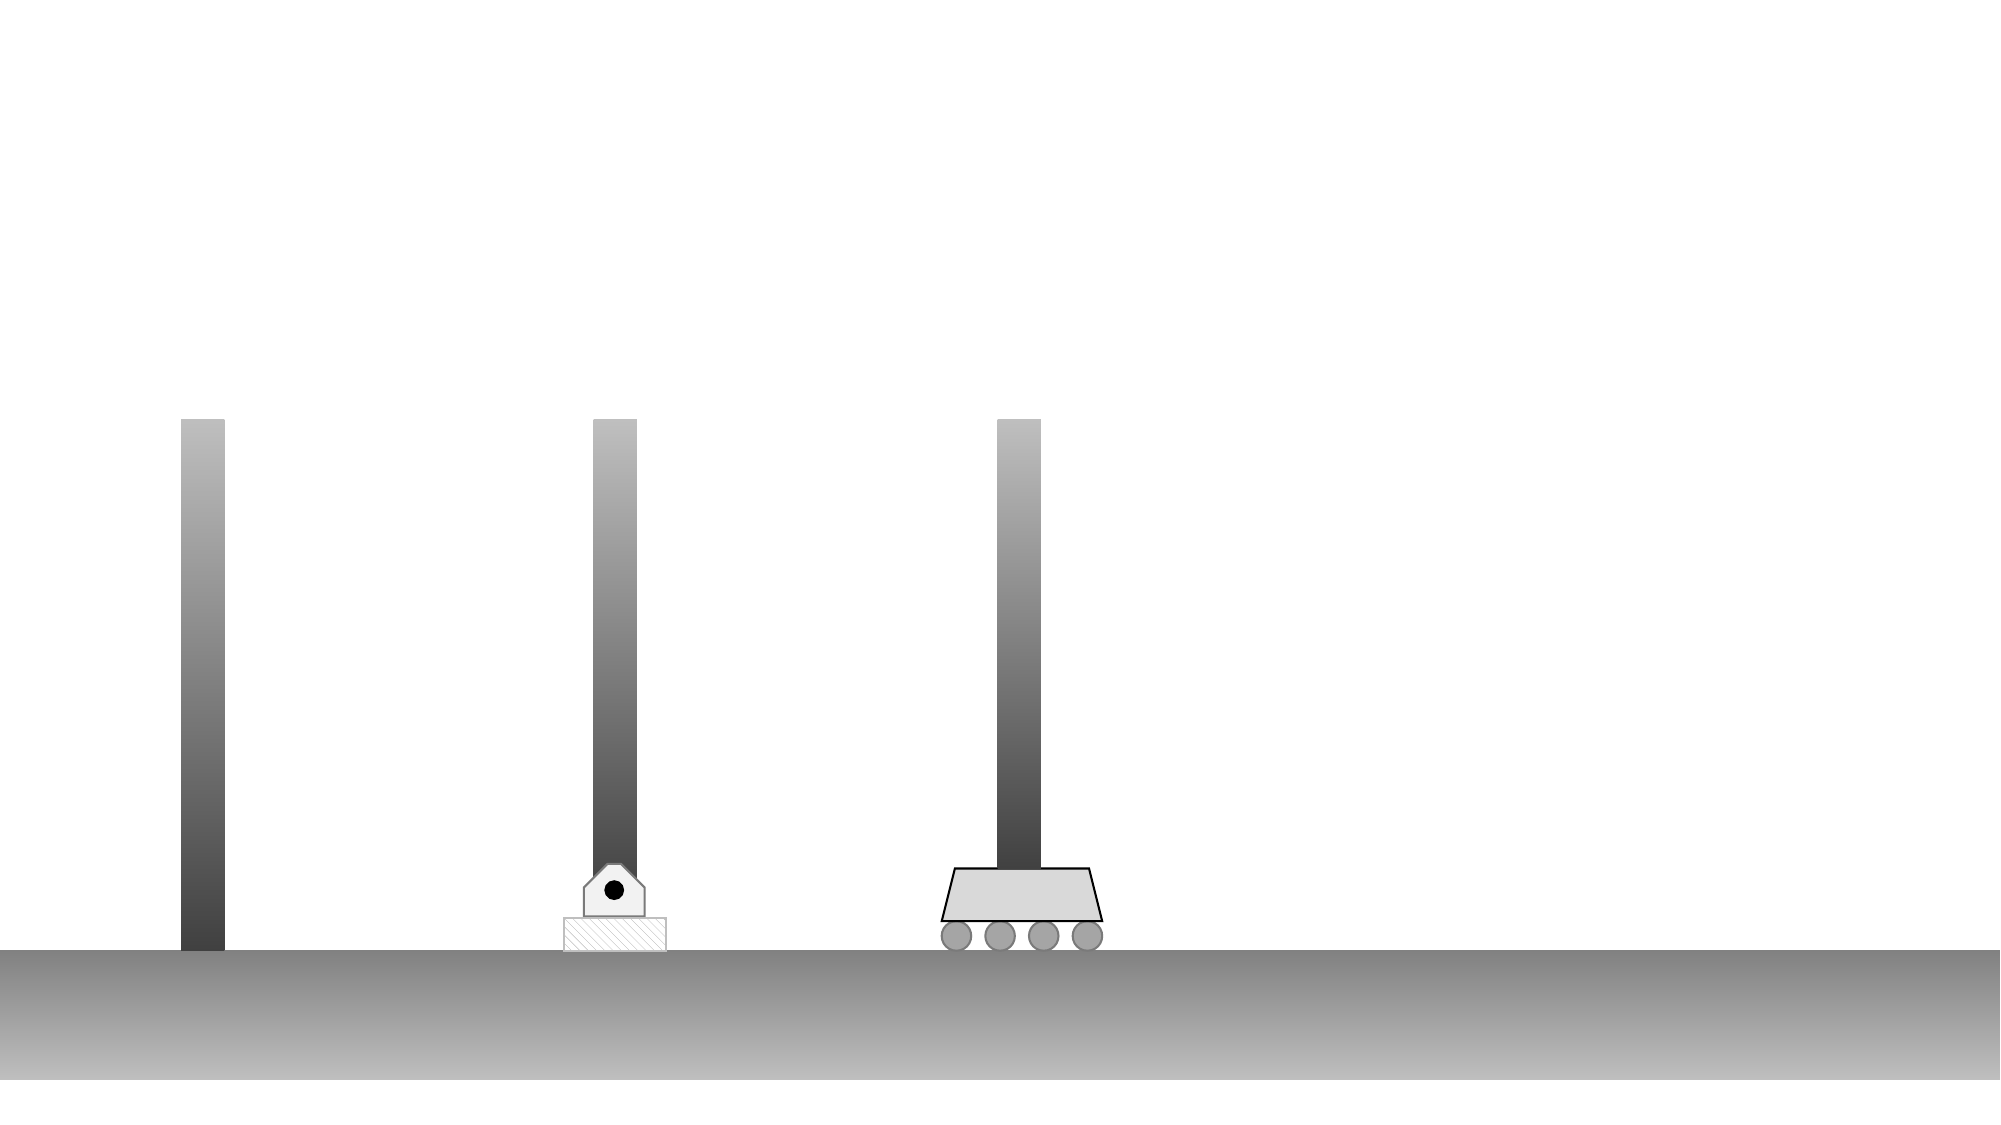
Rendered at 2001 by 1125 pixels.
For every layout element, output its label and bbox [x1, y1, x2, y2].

text_box [0, 950, 2000, 1081]
text_box [941, 921, 1103, 951]
text_box [940, 867, 1104, 923]
text_box [997, 418, 1042, 870]
text_box [564, 863, 666, 951]
text_box [180, 418, 226, 952]
text_box [593, 418, 638, 863]
